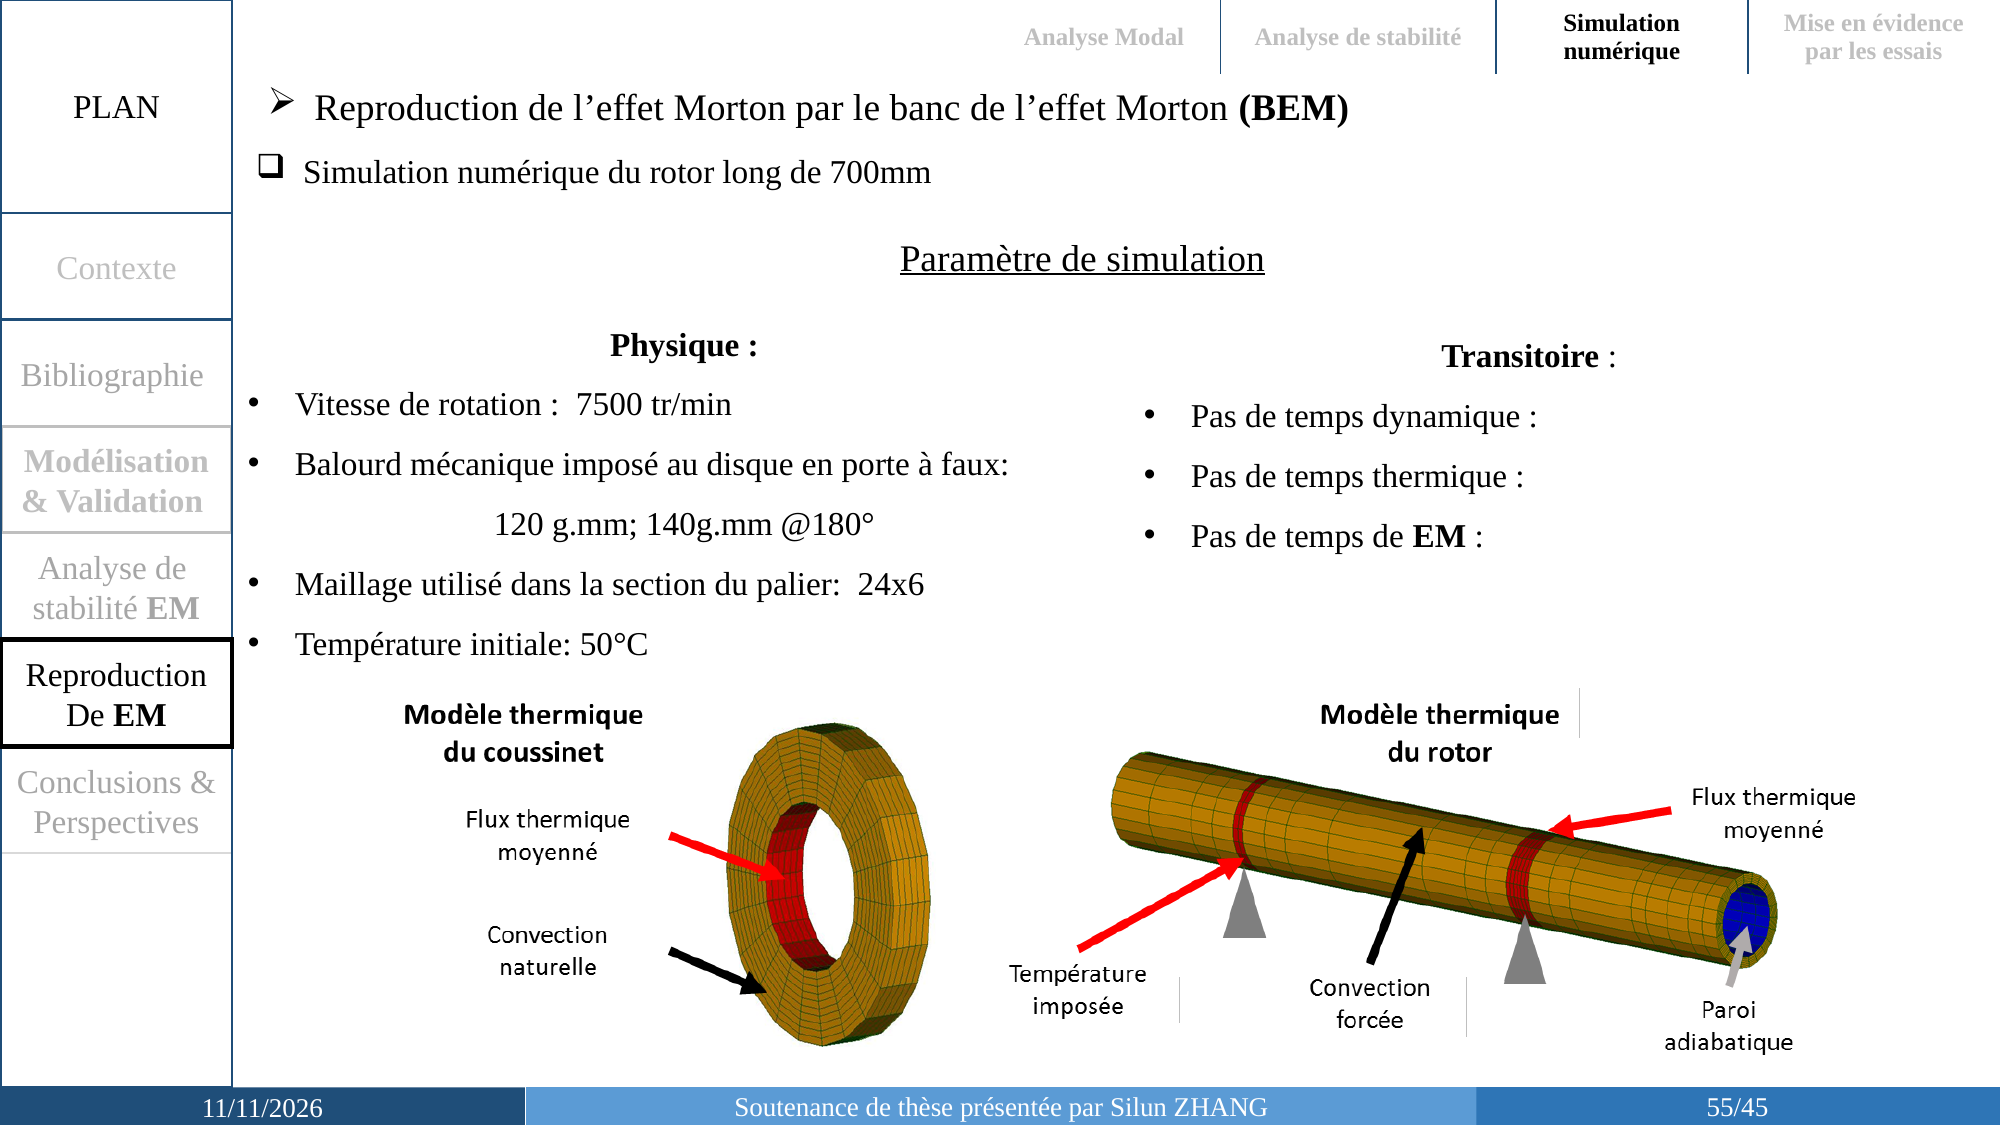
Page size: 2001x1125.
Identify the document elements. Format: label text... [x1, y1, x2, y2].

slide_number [0, 1087, 525, 1125]
table_header Analyse de stabilité [1221, 0, 1495, 74]
table_header Mise en évidence par les essais [1749, 0, 2000, 74]
text_box Reproduction de l’effet Morton par le banc de l’effet Morton (BEM) [252, 75, 1375, 136]
text_box Contexte [0, 212, 233, 321]
picture [378, 685, 1880, 1074]
text_box Physique : Vitesse de rotation : 7500 tr/min Balourd mécanique imposé au disque en porte à faux: 120 g.mm; 140g.mm @180° Maillage utilisé dans la section du palier: 24x6 Température initiale: 50°C [233, 295, 1136, 670]
text_box [0, 0, 233, 212]
table_header Analyse Modal [988, 0, 1220, 74]
footer Soutenance de thèse présentée par Silun ZHANG [526, 1087, 1477, 1125]
text_box Simulation numérique du rotor long de 700mm [241, 143, 1664, 198]
text_box [0, 321, 233, 639]
text_box Paramètre de simulation [885, 203, 1281, 287]
text_box [0, 747, 233, 1087]
slide_number 55/45 [1477, 1087, 2000, 1125]
text_box Reproduction De EM [0, 639, 233, 747]
table_header Simulation numérique [1497, 0, 1747, 74]
